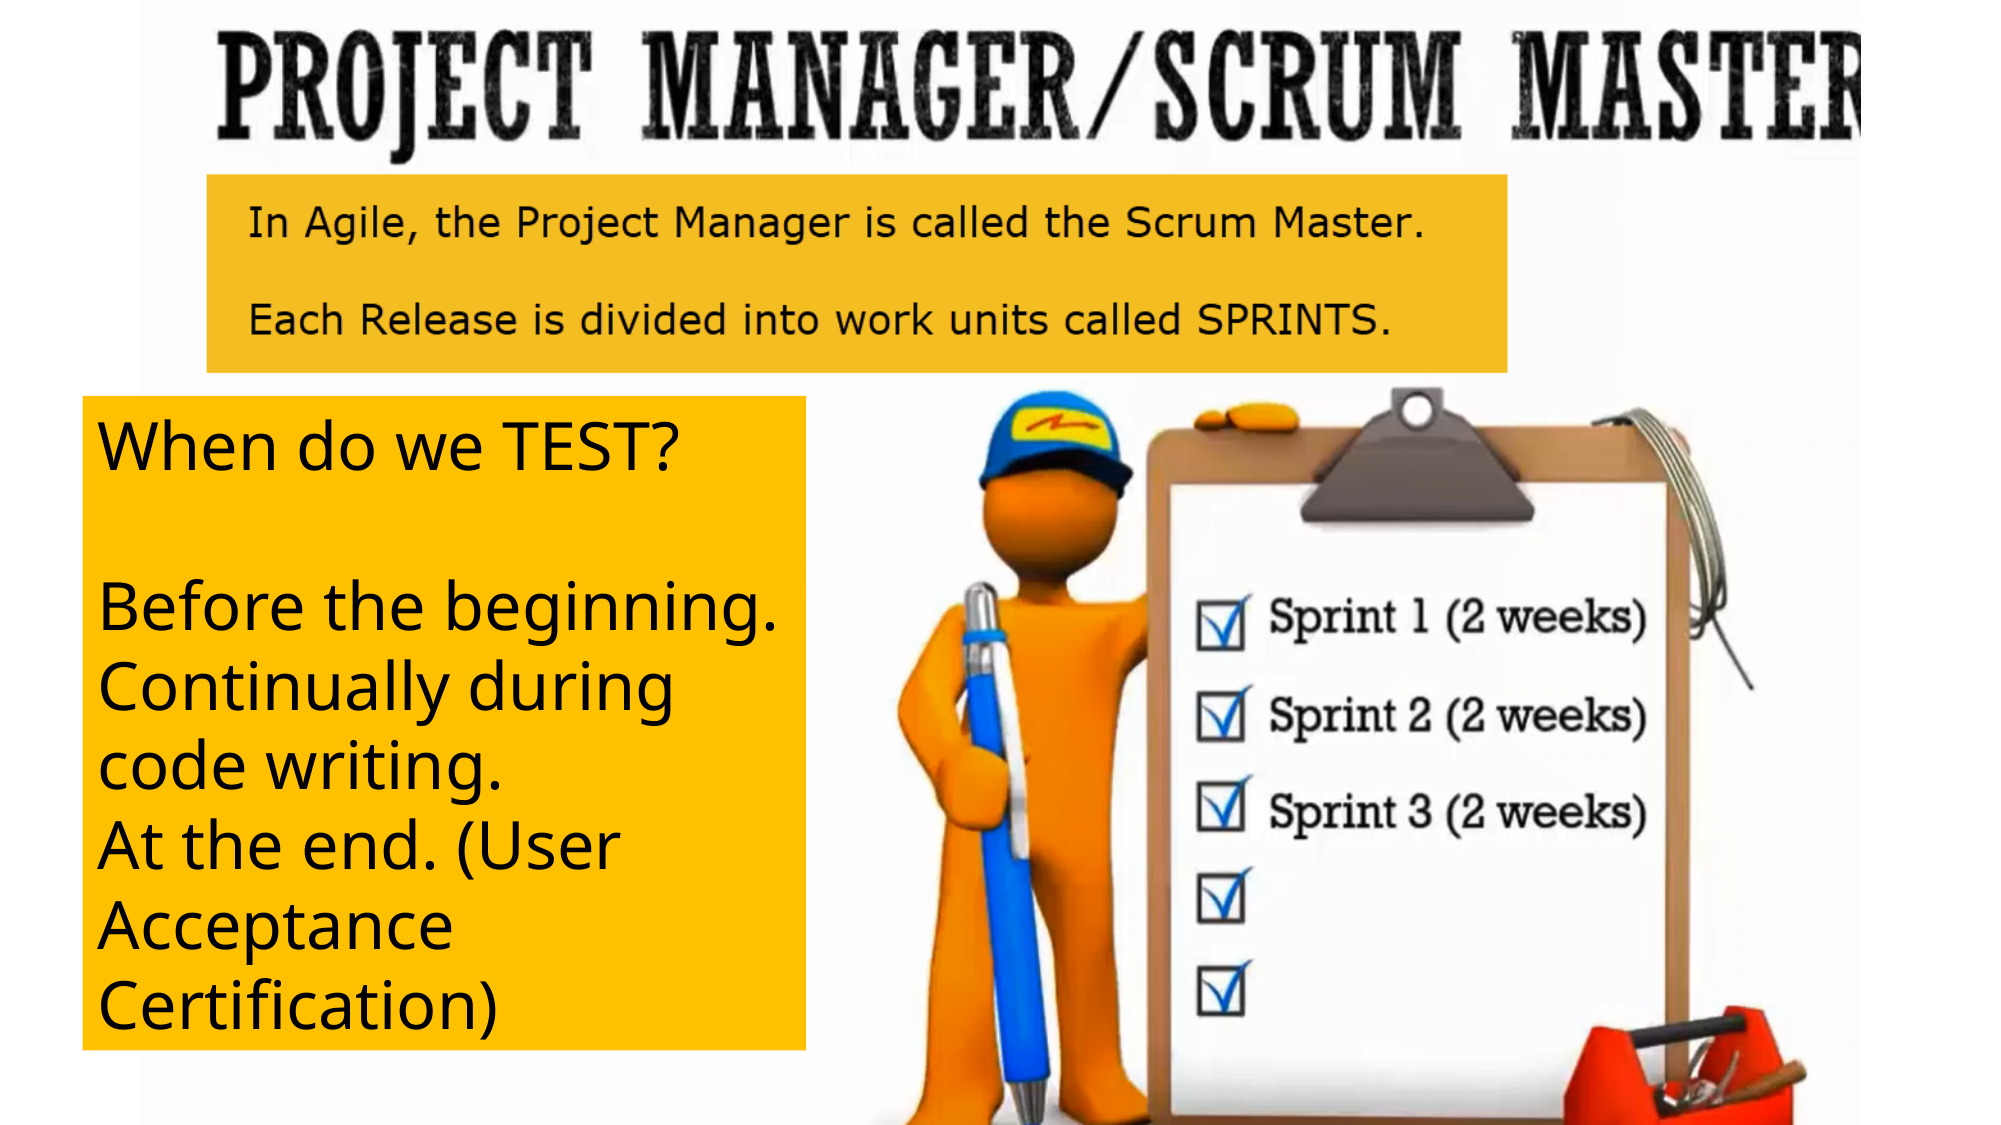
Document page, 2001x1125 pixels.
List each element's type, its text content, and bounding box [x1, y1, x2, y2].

picture [139, 0, 1861, 1125]
text_box When do we TEST? Before the beginning. Continually during code writing. At the end. (User Acceptance Certification) [82, 395, 139, 1051]
